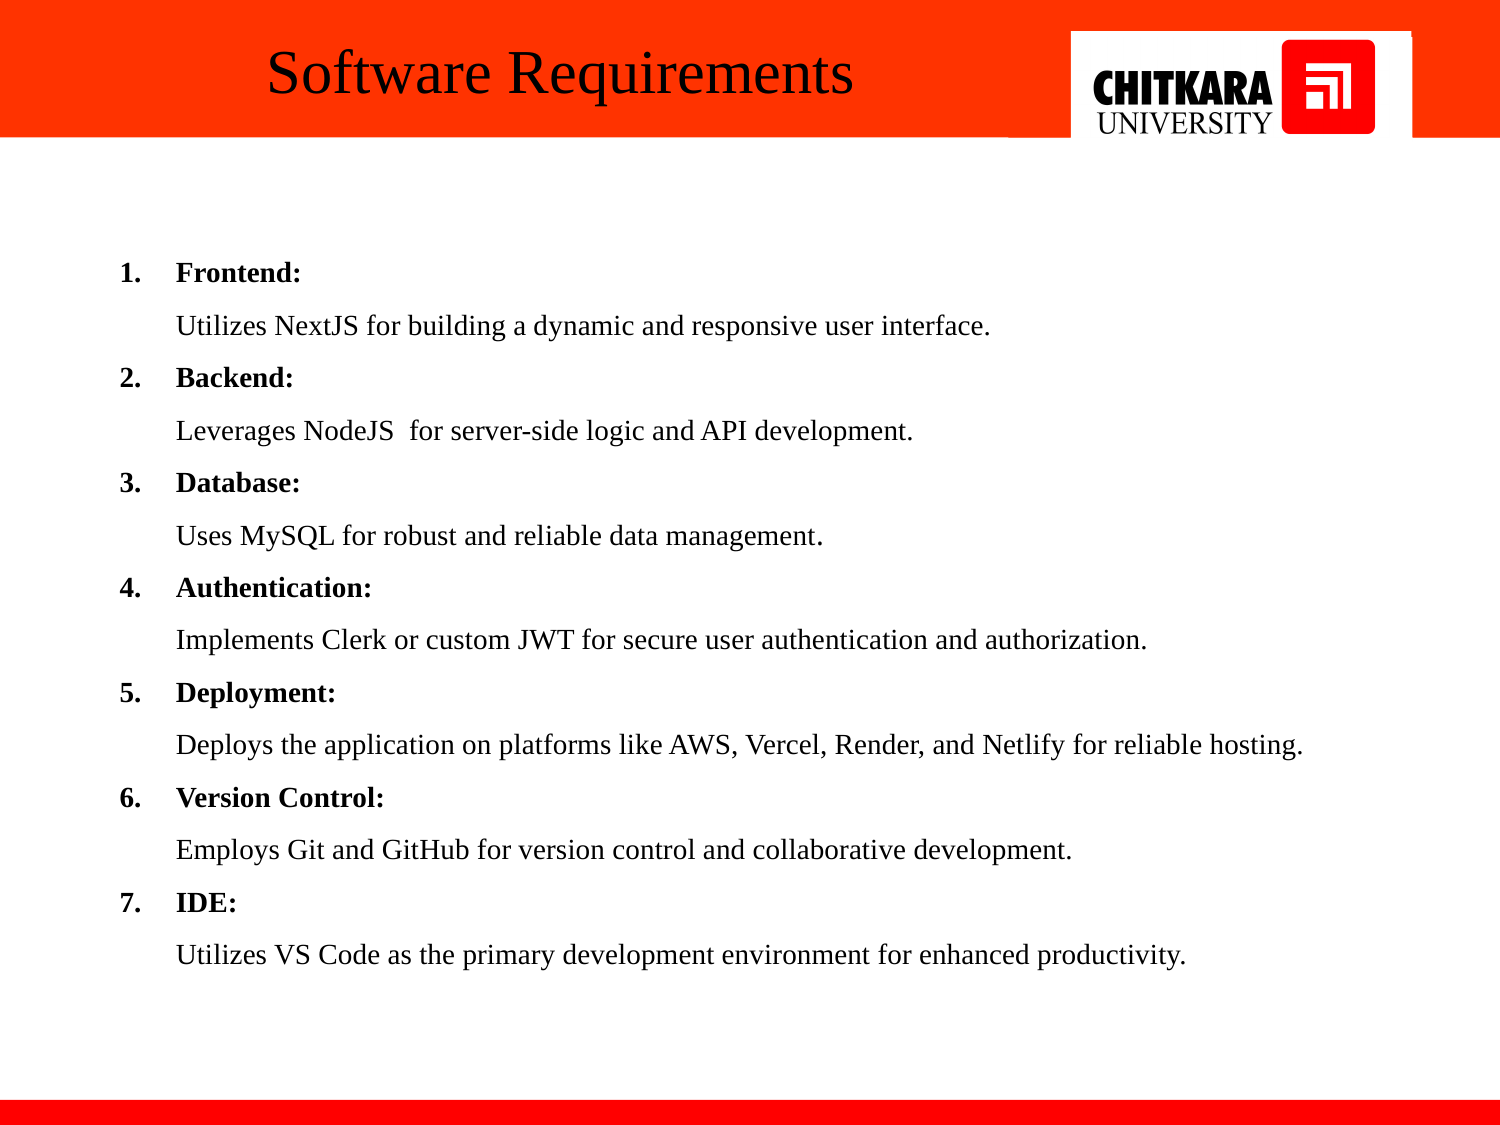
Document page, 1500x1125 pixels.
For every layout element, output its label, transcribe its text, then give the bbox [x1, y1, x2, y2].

picture [1074, 37, 1390, 138]
text_box Software Requirements [75, 0, 1063, 138]
text_box Frontend: Utilizes NextJS for building a dynamic and responsive user interface. Backend: Leverages NodeJS for server-side logic and API development. Database: Uses MySQL for robust and reliable data management. Authentication: Implements Clerk or custom JWT for secure user authentication and authorization. Deployment: Deploys the application on platforms like AWS, Vercel, Render, and Netlify for reliable hosting. Version Control: Employs Git and GitHub for version control and collaborative development. IDE: Utilizes VS Code as the primary development environment for enhanced productivity. [104, 228, 1348, 978]
